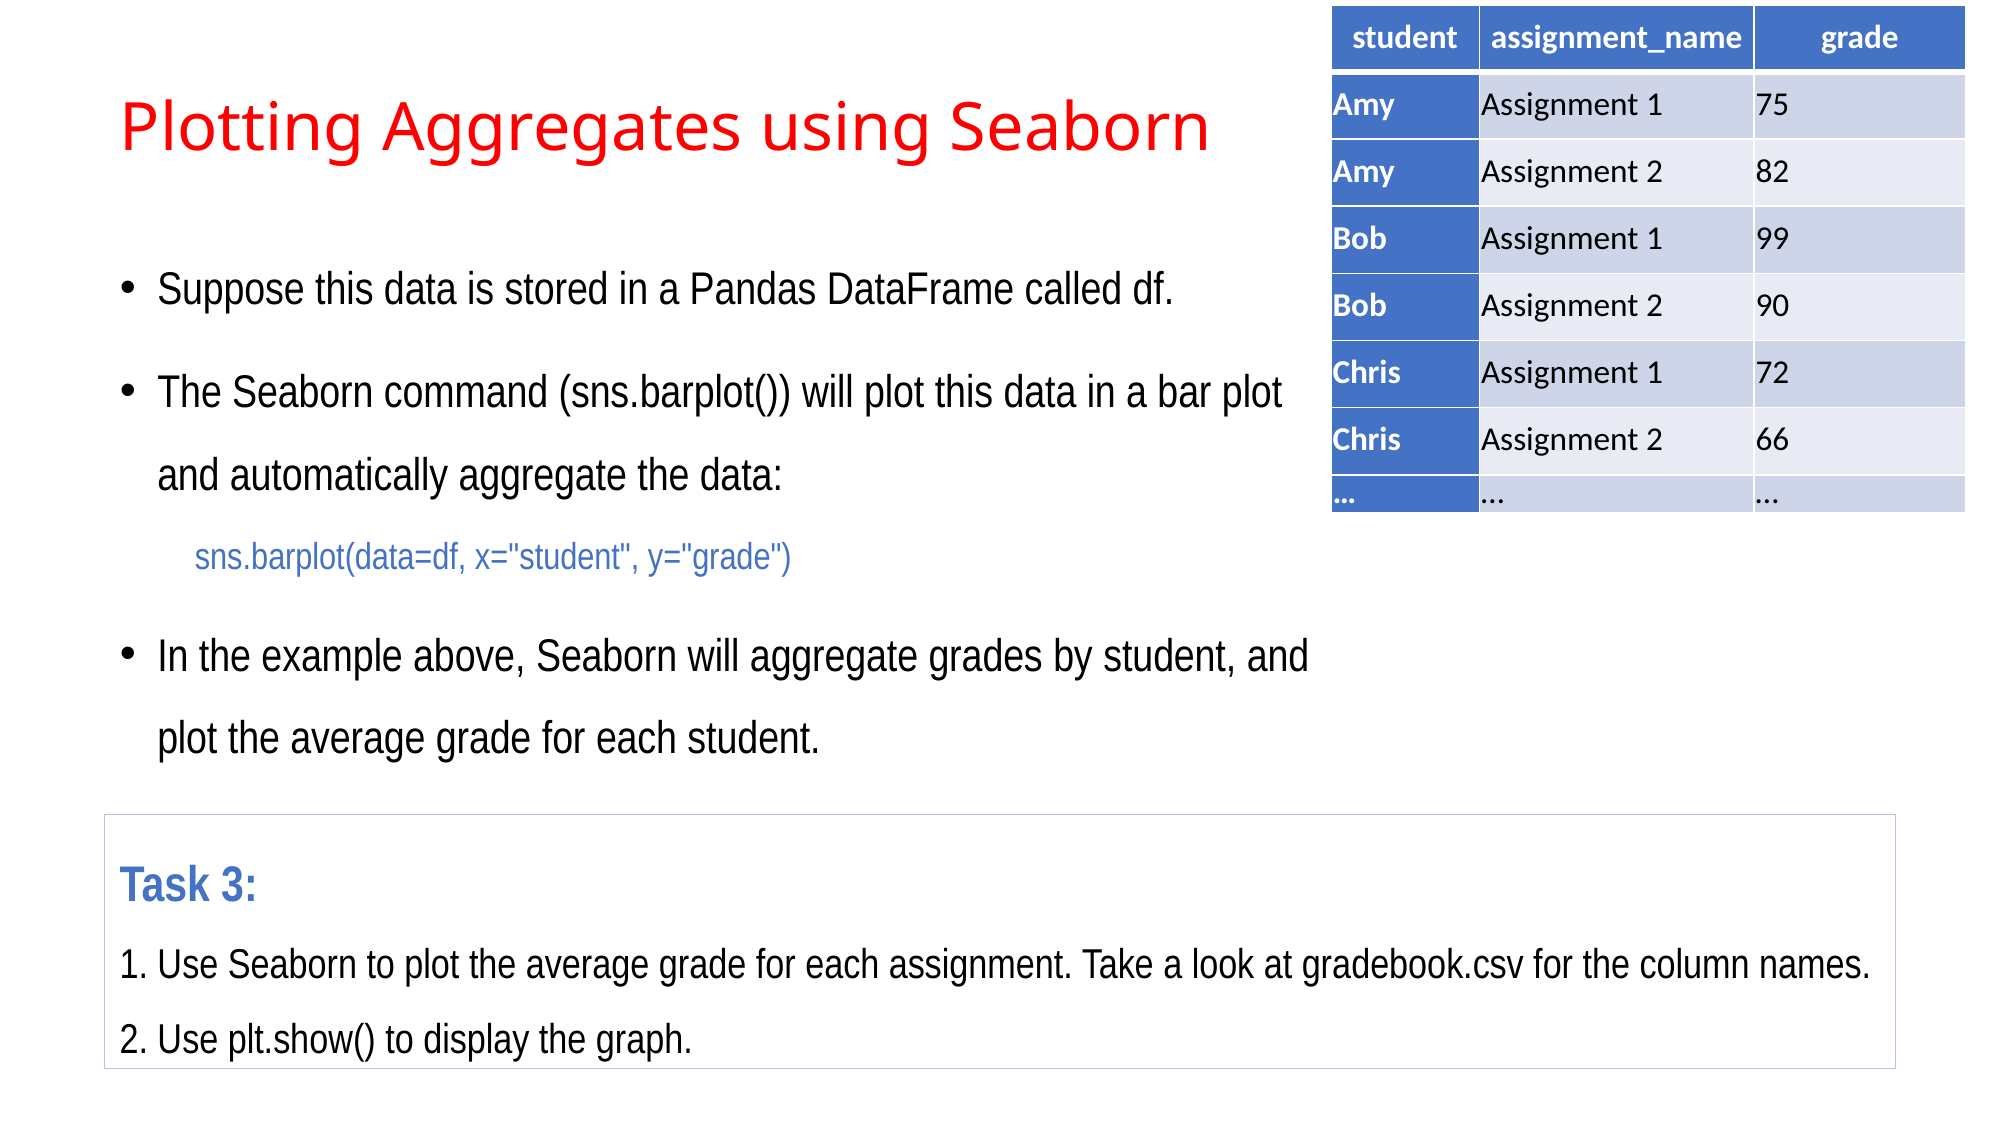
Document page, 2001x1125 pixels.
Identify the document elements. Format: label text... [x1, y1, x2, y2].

table_header grade [1755, 6, 1965, 69]
table_cell Assignment 1 [1480, 341, 1753, 407]
table_cell 75 [1755, 75, 1965, 138]
table_cell Assignment 2 [1480, 274, 1753, 340]
table_cell 99 [1755, 207, 1965, 273]
table_cell 72 [1755, 341, 1965, 407]
table_header assignment_name [1480, 6, 1753, 69]
table_header student [1332, 6, 1479, 69]
table_cell 90 [1755, 274, 1965, 340]
table_cell 82 [1755, 140, 1965, 205]
table_cell … [1480, 476, 1753, 512]
table_cell Amy [1332, 75, 1479, 138]
table_cell Chris [1332, 341, 1479, 407]
table_cell 66 [1755, 408, 1965, 474]
table_cell Bob [1332, 207, 1479, 273]
table_cell Chris [1332, 408, 1479, 474]
table_cell Amy [1332, 140, 1479, 205]
text_box Task 3: 1. Use Seaborn to plot the average grade for each assignment. Take a look at gradebook.csv for the column names. 2. Use plt.show() to display the graph. [104, 814, 1896, 1069]
table_cell Bob [1332, 274, 1479, 340]
title Plotting Aggregates using Seaborn [104, 59, 1330, 198]
table_cell … [1332, 476, 1479, 512]
table_cell … [1755, 476, 1965, 512]
table_cell Assignment 1 [1480, 75, 1753, 138]
table_cell Assignment 2 [1480, 140, 1753, 205]
table_cell Assignment 1 [1480, 207, 1753, 273]
list Suppose this data is stored in a Pandas DataFrame called df. The Seaborn command (sns.barplot()) will plot this data in a bar plot and automatically aggregate the data: sns.barplot(data=df, x="student", y="grade") In the example above, Seaborn will aggregate grades by student, and plot the average grade for each student. [104, 223, 1365, 814]
table_cell Assignment 2 [1480, 408, 1753, 474]
